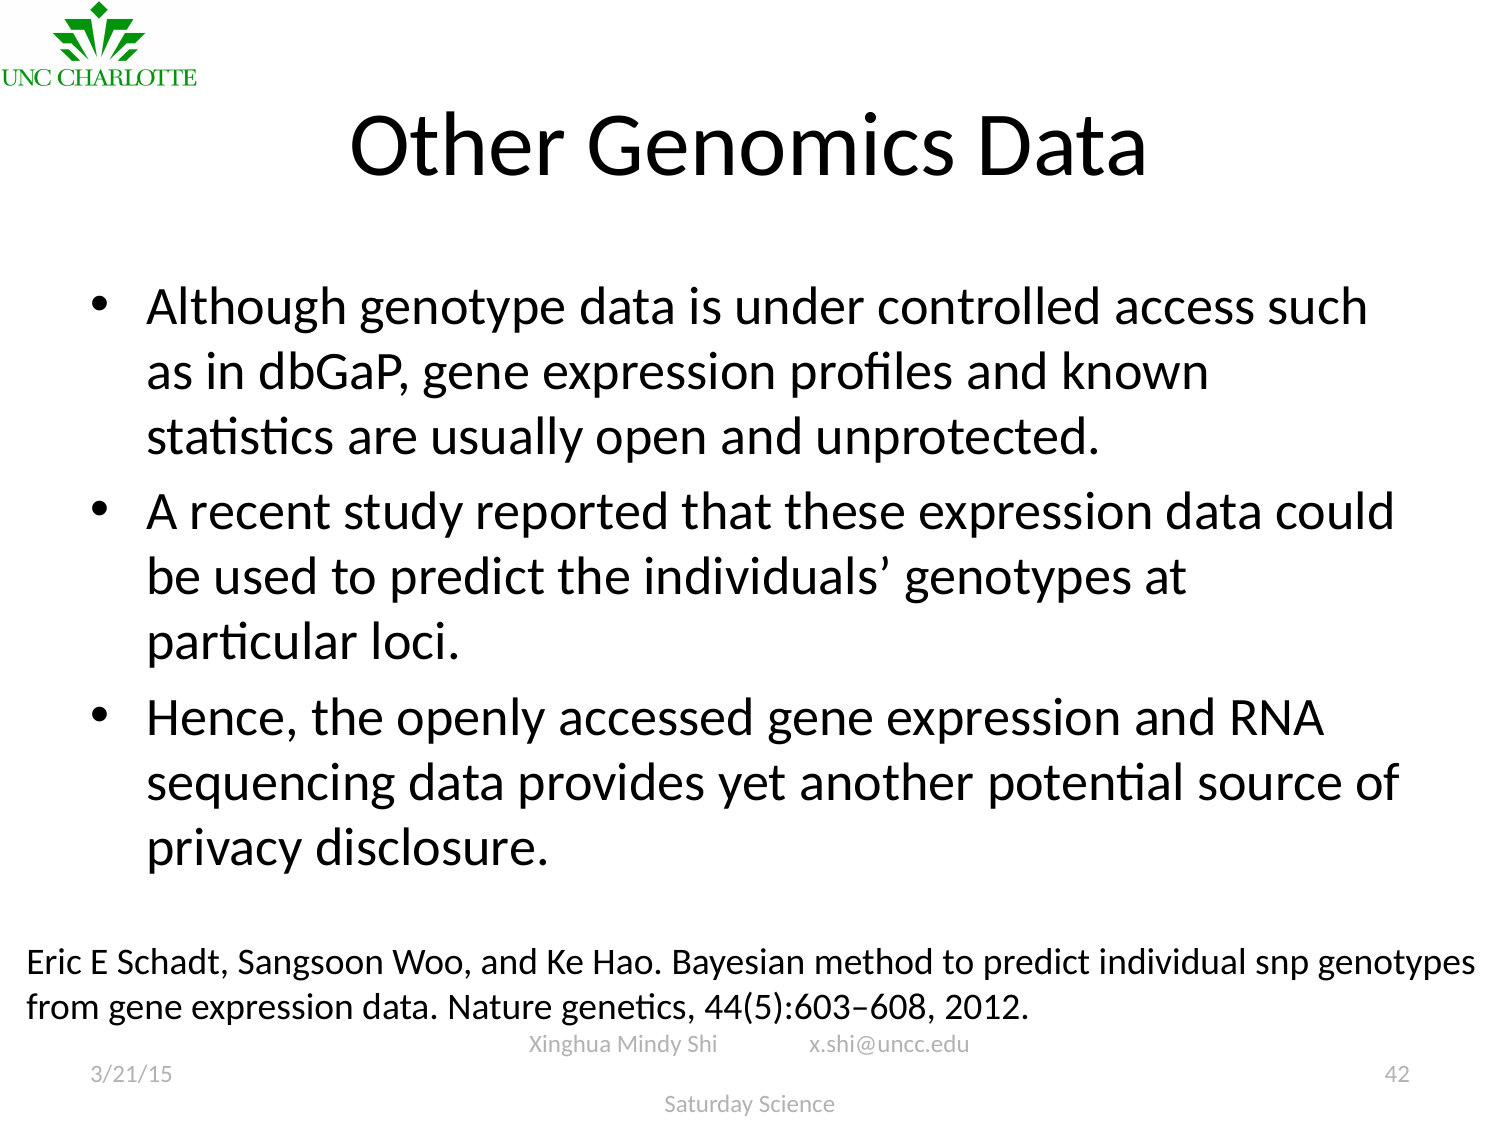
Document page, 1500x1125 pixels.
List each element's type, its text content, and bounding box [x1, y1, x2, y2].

list Although genotype data is under controlled access such as in dbGaP, gene expression profiles and known statistics are usually open and unprotected. A recent study reported that these expression data could be used to predict the individuals’ genotypes at particular loci. Hence, the openly accessed gene expression and RNA sequencing data provides yet another potential source of privacy disclosure. [75, 262, 1425, 929]
picture [0, 0, 201, 90]
slide_number 42 [1074, 1042, 1425, 1103]
title Other Genomics Data [75, 45, 1425, 233]
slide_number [75, 1042, 425, 1103]
text_box Eric E Schadt, Sangsoon Woo, and Ke Hao. Bayesian method to predict individual snp genotypes from gene expression data. Nature genetics, 44(5):603–608, 2012. [11, 929, 1493, 1035]
footer Xinghua Mindy Shi x.shi@uncc.edu Saturday Science [512, 1042, 988, 1103]
